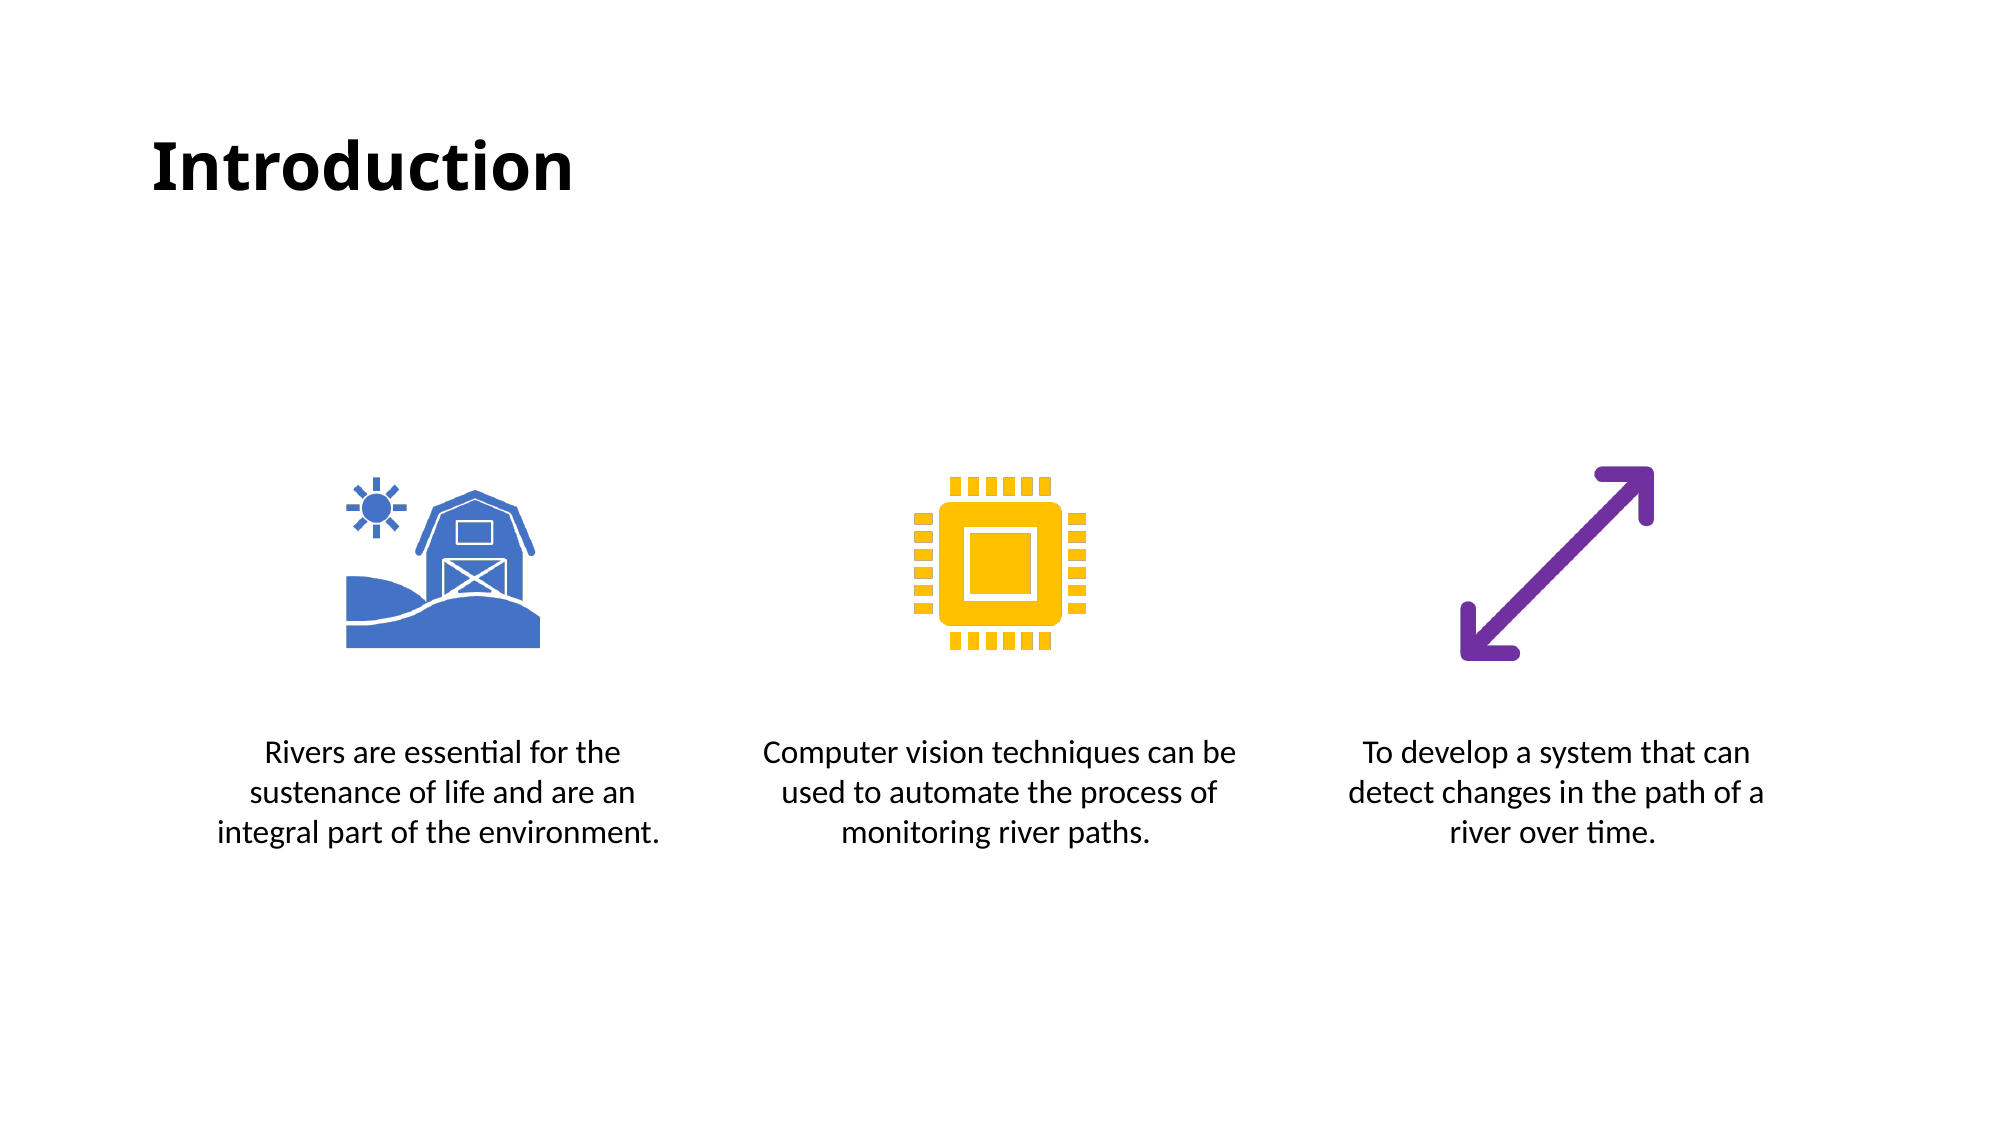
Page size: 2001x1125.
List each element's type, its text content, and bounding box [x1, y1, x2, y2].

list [137, 299, 1863, 1014]
title Introduction [137, 59, 1863, 278]
